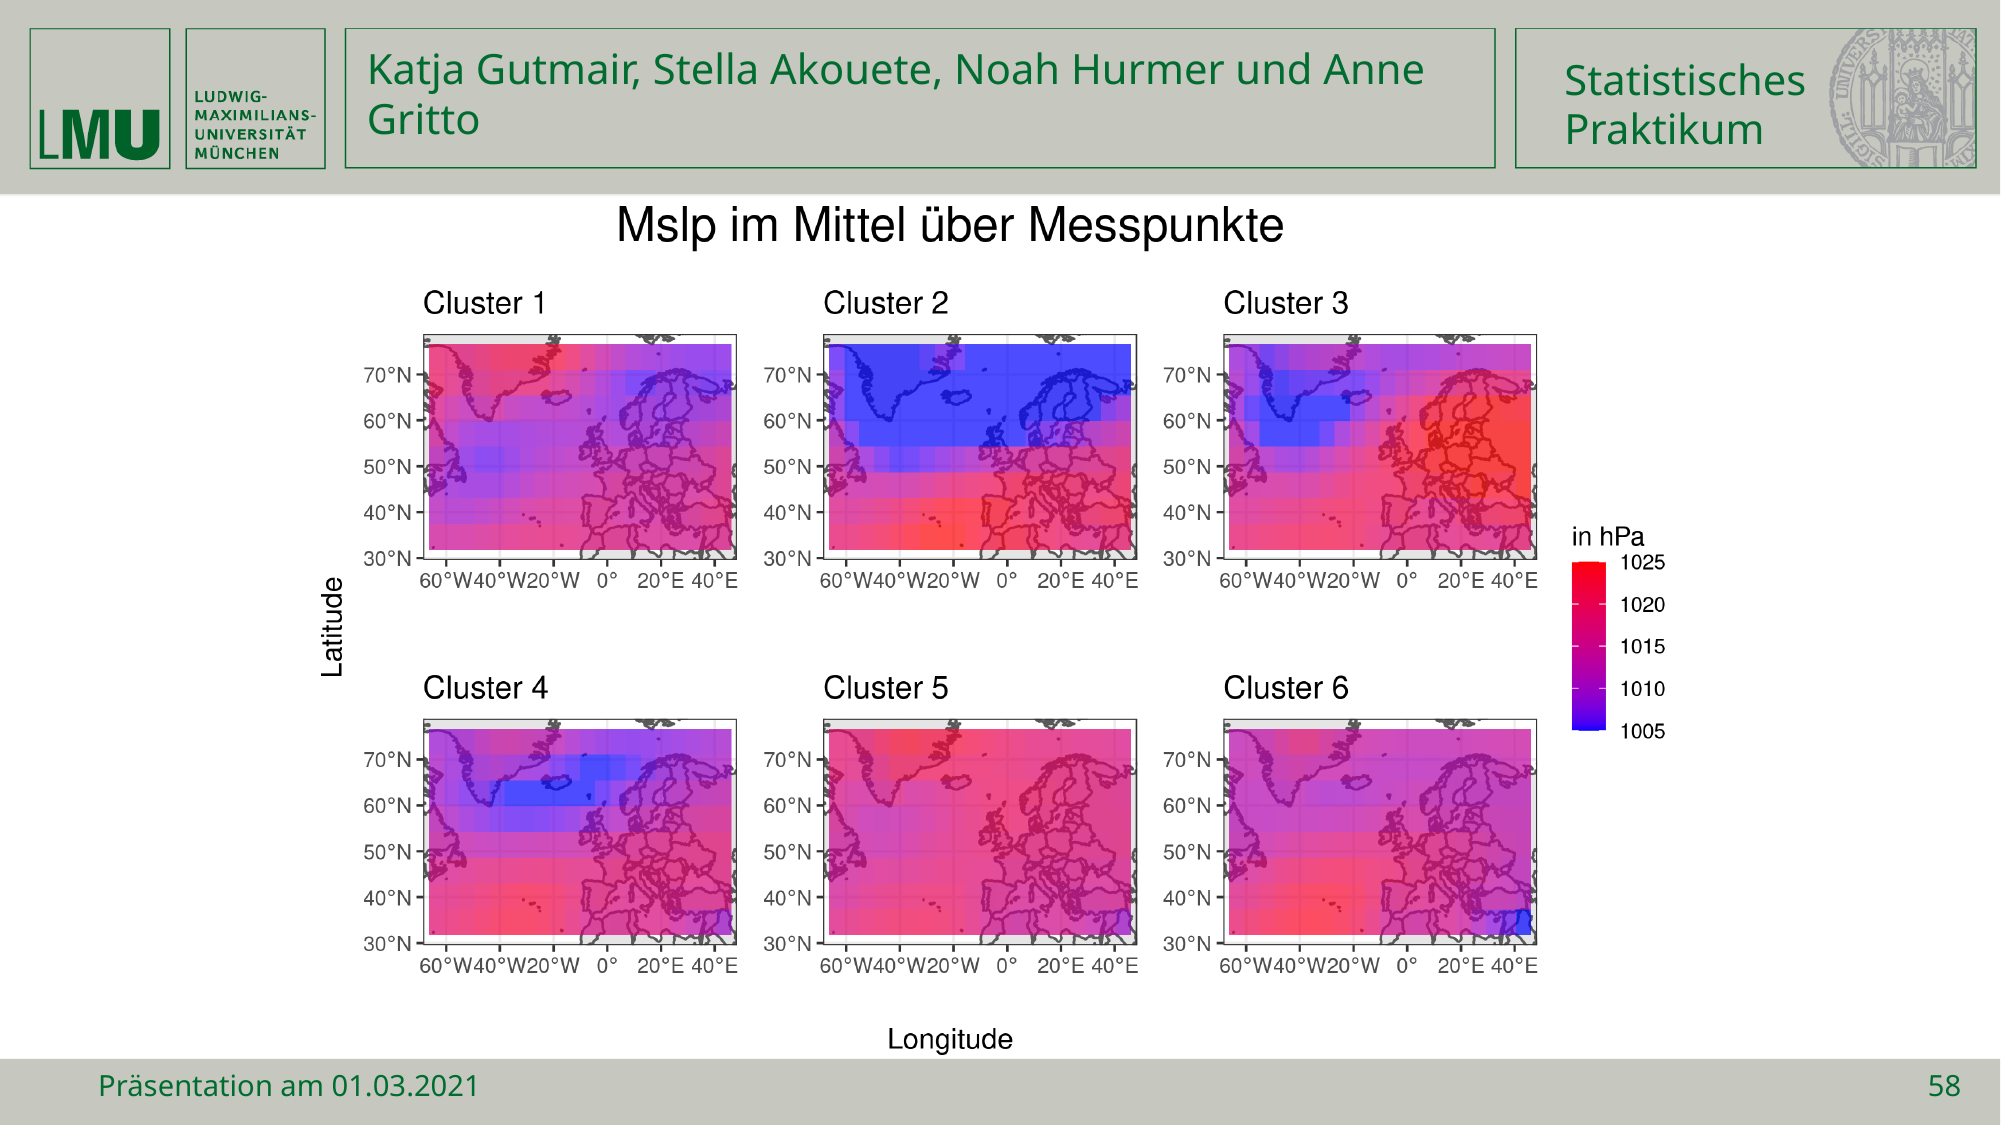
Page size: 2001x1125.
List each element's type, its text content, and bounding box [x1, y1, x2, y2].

text_box Katja Gutmair, Stella Akouete, Noah Hurmer und Anne Gritto [352, 74, 1463, 150]
text_box 58 [1803, 1059, 1977, 1108]
picture [0, 0, 2001, 1125]
text_box [1525, 30, 1821, 161]
text_box Statistisches Praktikum [1549, 46, 1833, 161]
text_box Präsentation am 01.03.2021 [83, 1059, 1775, 1108]
picture [316, 197, 1684, 1058]
